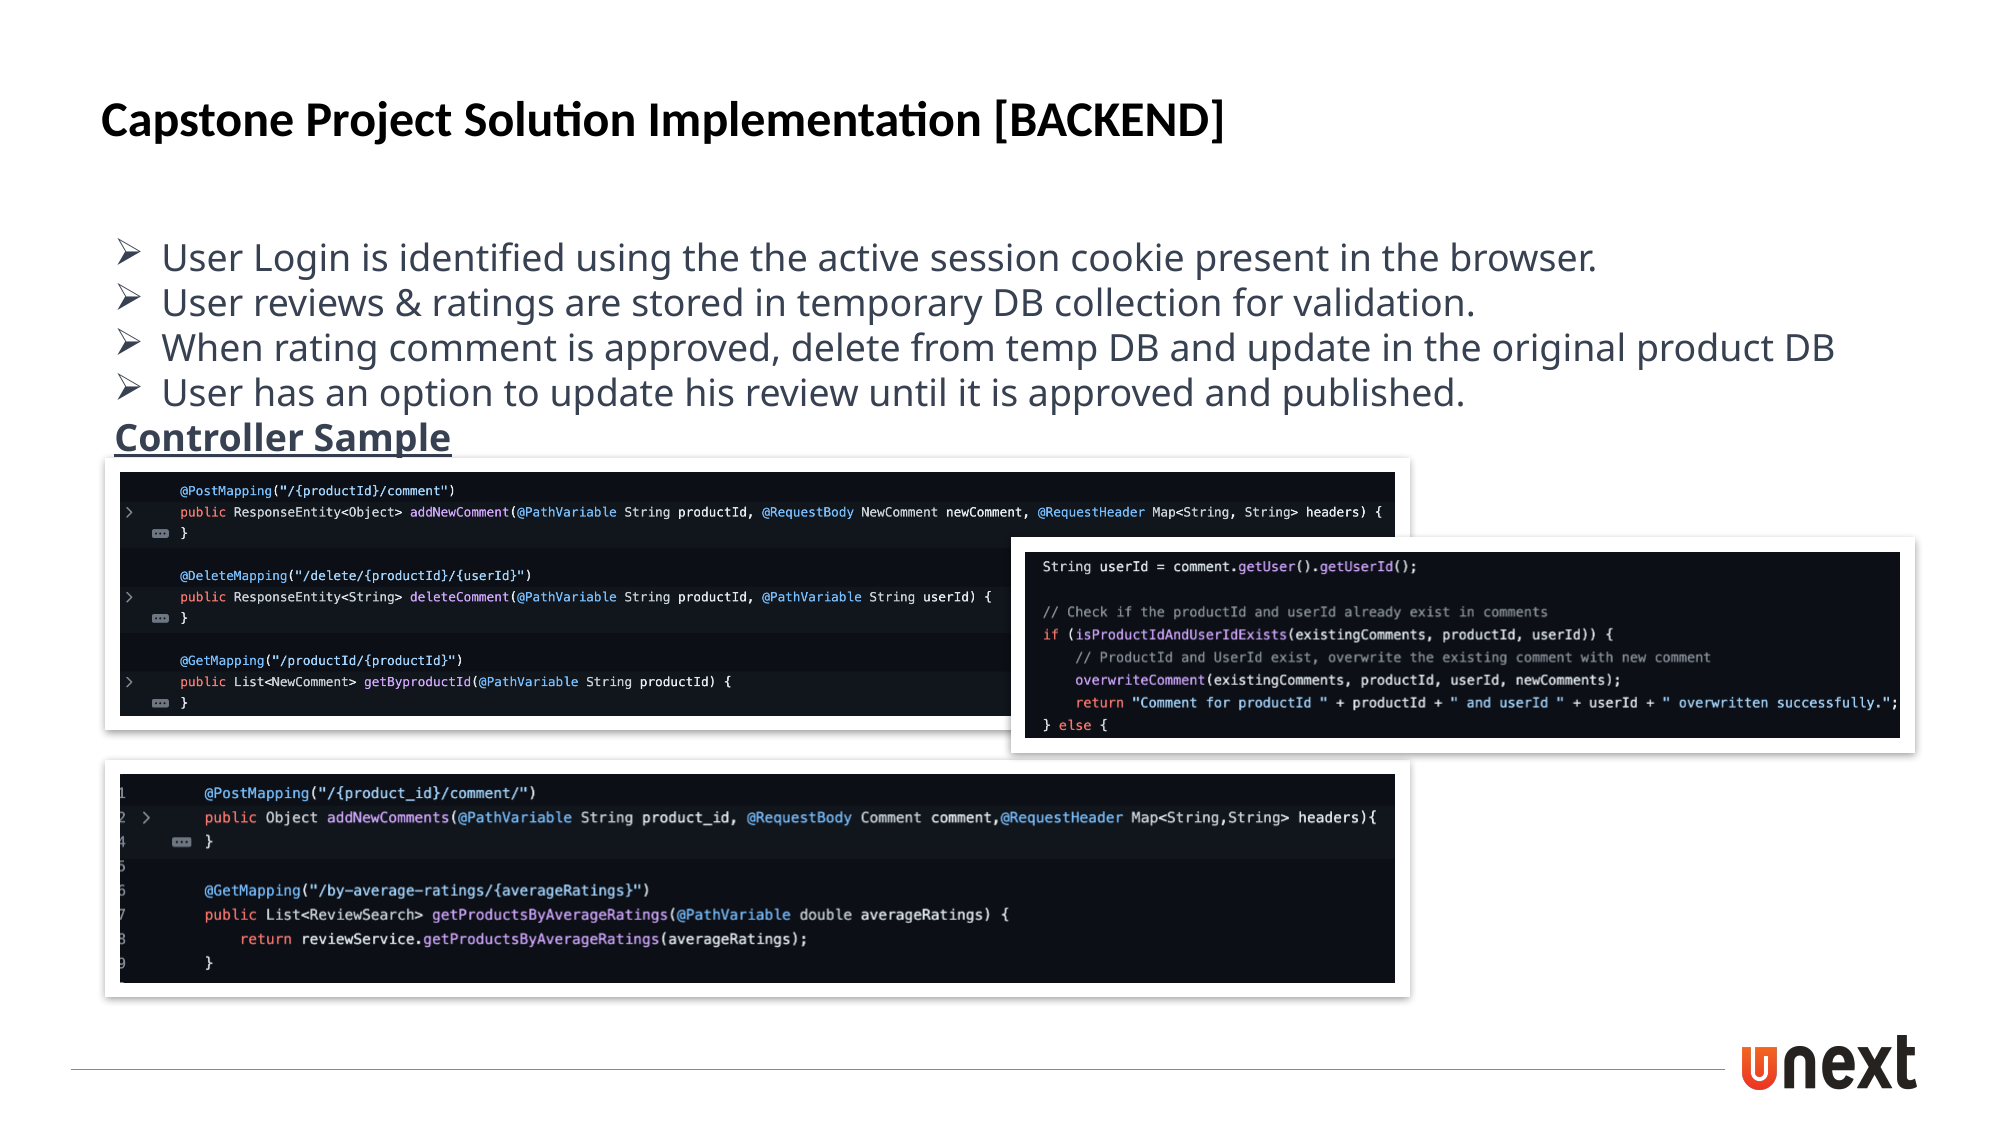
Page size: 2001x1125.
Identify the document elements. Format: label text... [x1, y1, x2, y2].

text_box User Login is identified using the the active session cookie present in the browser. User reviews & ratings are stored in temporary DB collection for validation. When rating comment is approved, delete from temp DB and update in the original product DB User has an option to update his review until it is approved and published. Controller Sample [99, 162, 1929, 1026]
picture [119, 774, 1395, 983]
picture [119, 472, 1901, 738]
picture [1742, 1035, 1917, 1090]
text_box Capstone Project Solution Implementation [BACKEND] [86, 79, 1524, 155]
